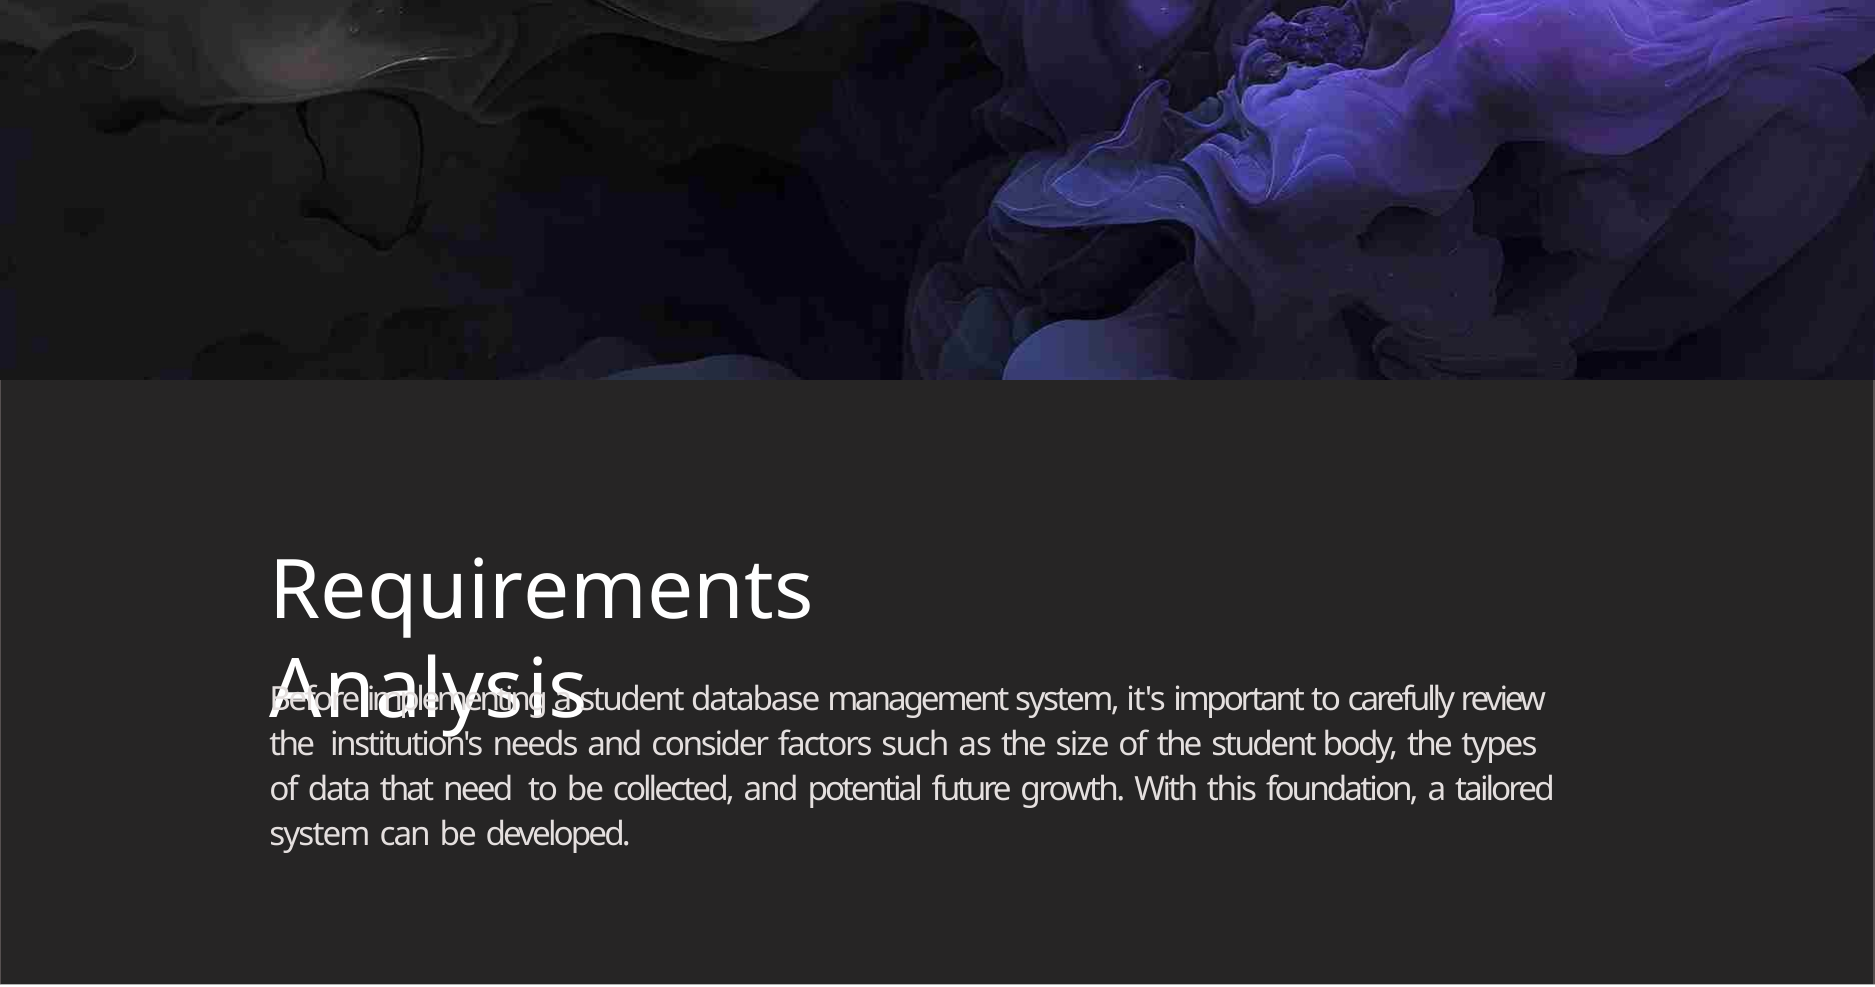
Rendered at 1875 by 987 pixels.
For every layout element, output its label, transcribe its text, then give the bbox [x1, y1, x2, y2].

text_box Requirements Analysis [267, 533, 1034, 670]
picture [0, 0, 1875, 380]
text_box Before implementing a student database management system, it's important to carefully review the institution's needs and consider factors such as the size of the student body, the types of data that need to be collected, and potential future growth. With this foundation, a tailored system can be developed. [267, 670, 1577, 853]
